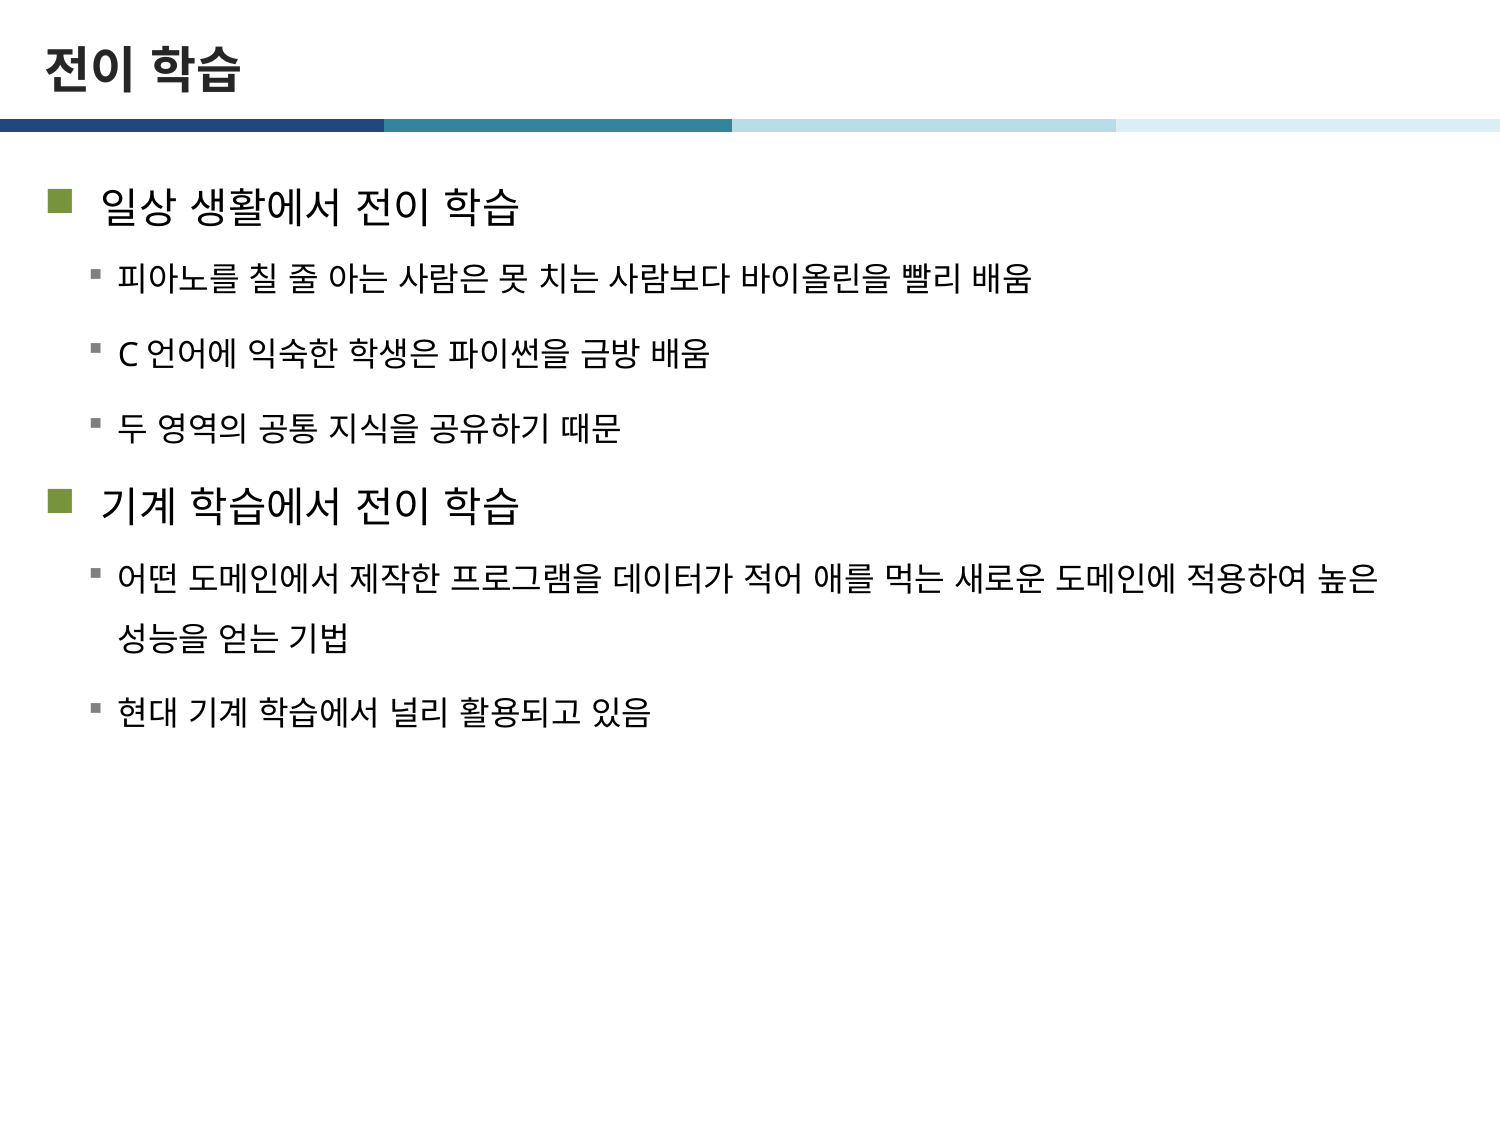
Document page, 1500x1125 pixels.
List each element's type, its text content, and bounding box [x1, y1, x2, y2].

list 일상 생활에서 전이 학습 피아노를 칠 줄 아는 사람은 못 치는 사람보다 바이올린을 빨리 배움 C언어에 익숙한 학생은 파이썬을 금방 배움 두 영역의 공통 지식을 공유하기 때문 기계 학습에서 전이 학습 어떤 도메인에서 제작한 프로그램을 데이터가 적어 애를 먹는 새로운 도메인에 적용하여 높은 성능을 얻는 기법 현대 기계 학습에서 널리 활용되고 있음 [29, 149, 1471, 1083]
title 전이 학습 [29, 23, 1447, 114]
